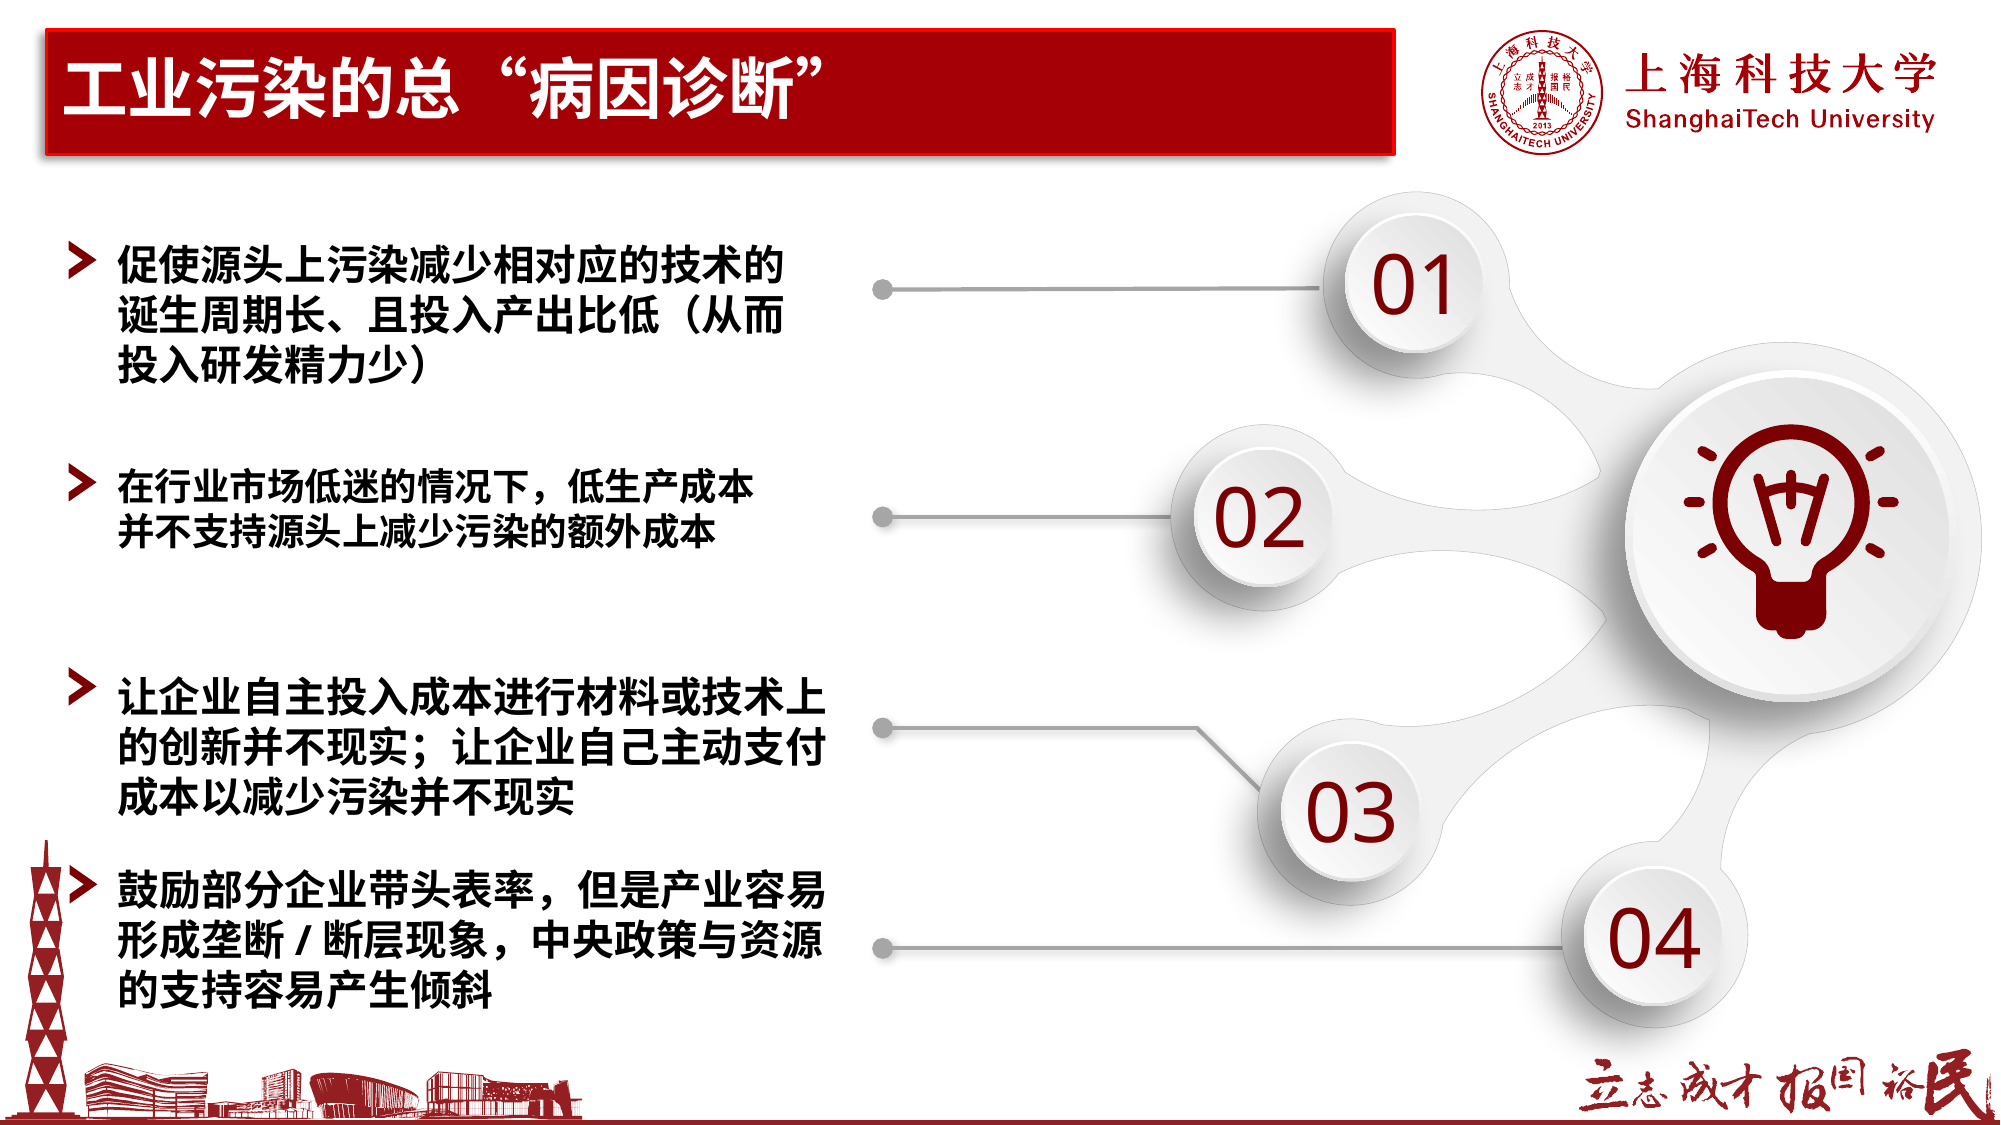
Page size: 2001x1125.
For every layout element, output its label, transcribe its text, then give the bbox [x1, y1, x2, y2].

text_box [68, 455, 795, 562]
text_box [68, 231, 829, 398]
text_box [68, 663, 856, 830]
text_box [882, 727, 1165, 812]
title 工业污染的总“病因诊断” [45, 28, 1396, 156]
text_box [69, 856, 867, 1023]
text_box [1683, 424, 1899, 639]
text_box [1165, 201, 1978, 1023]
